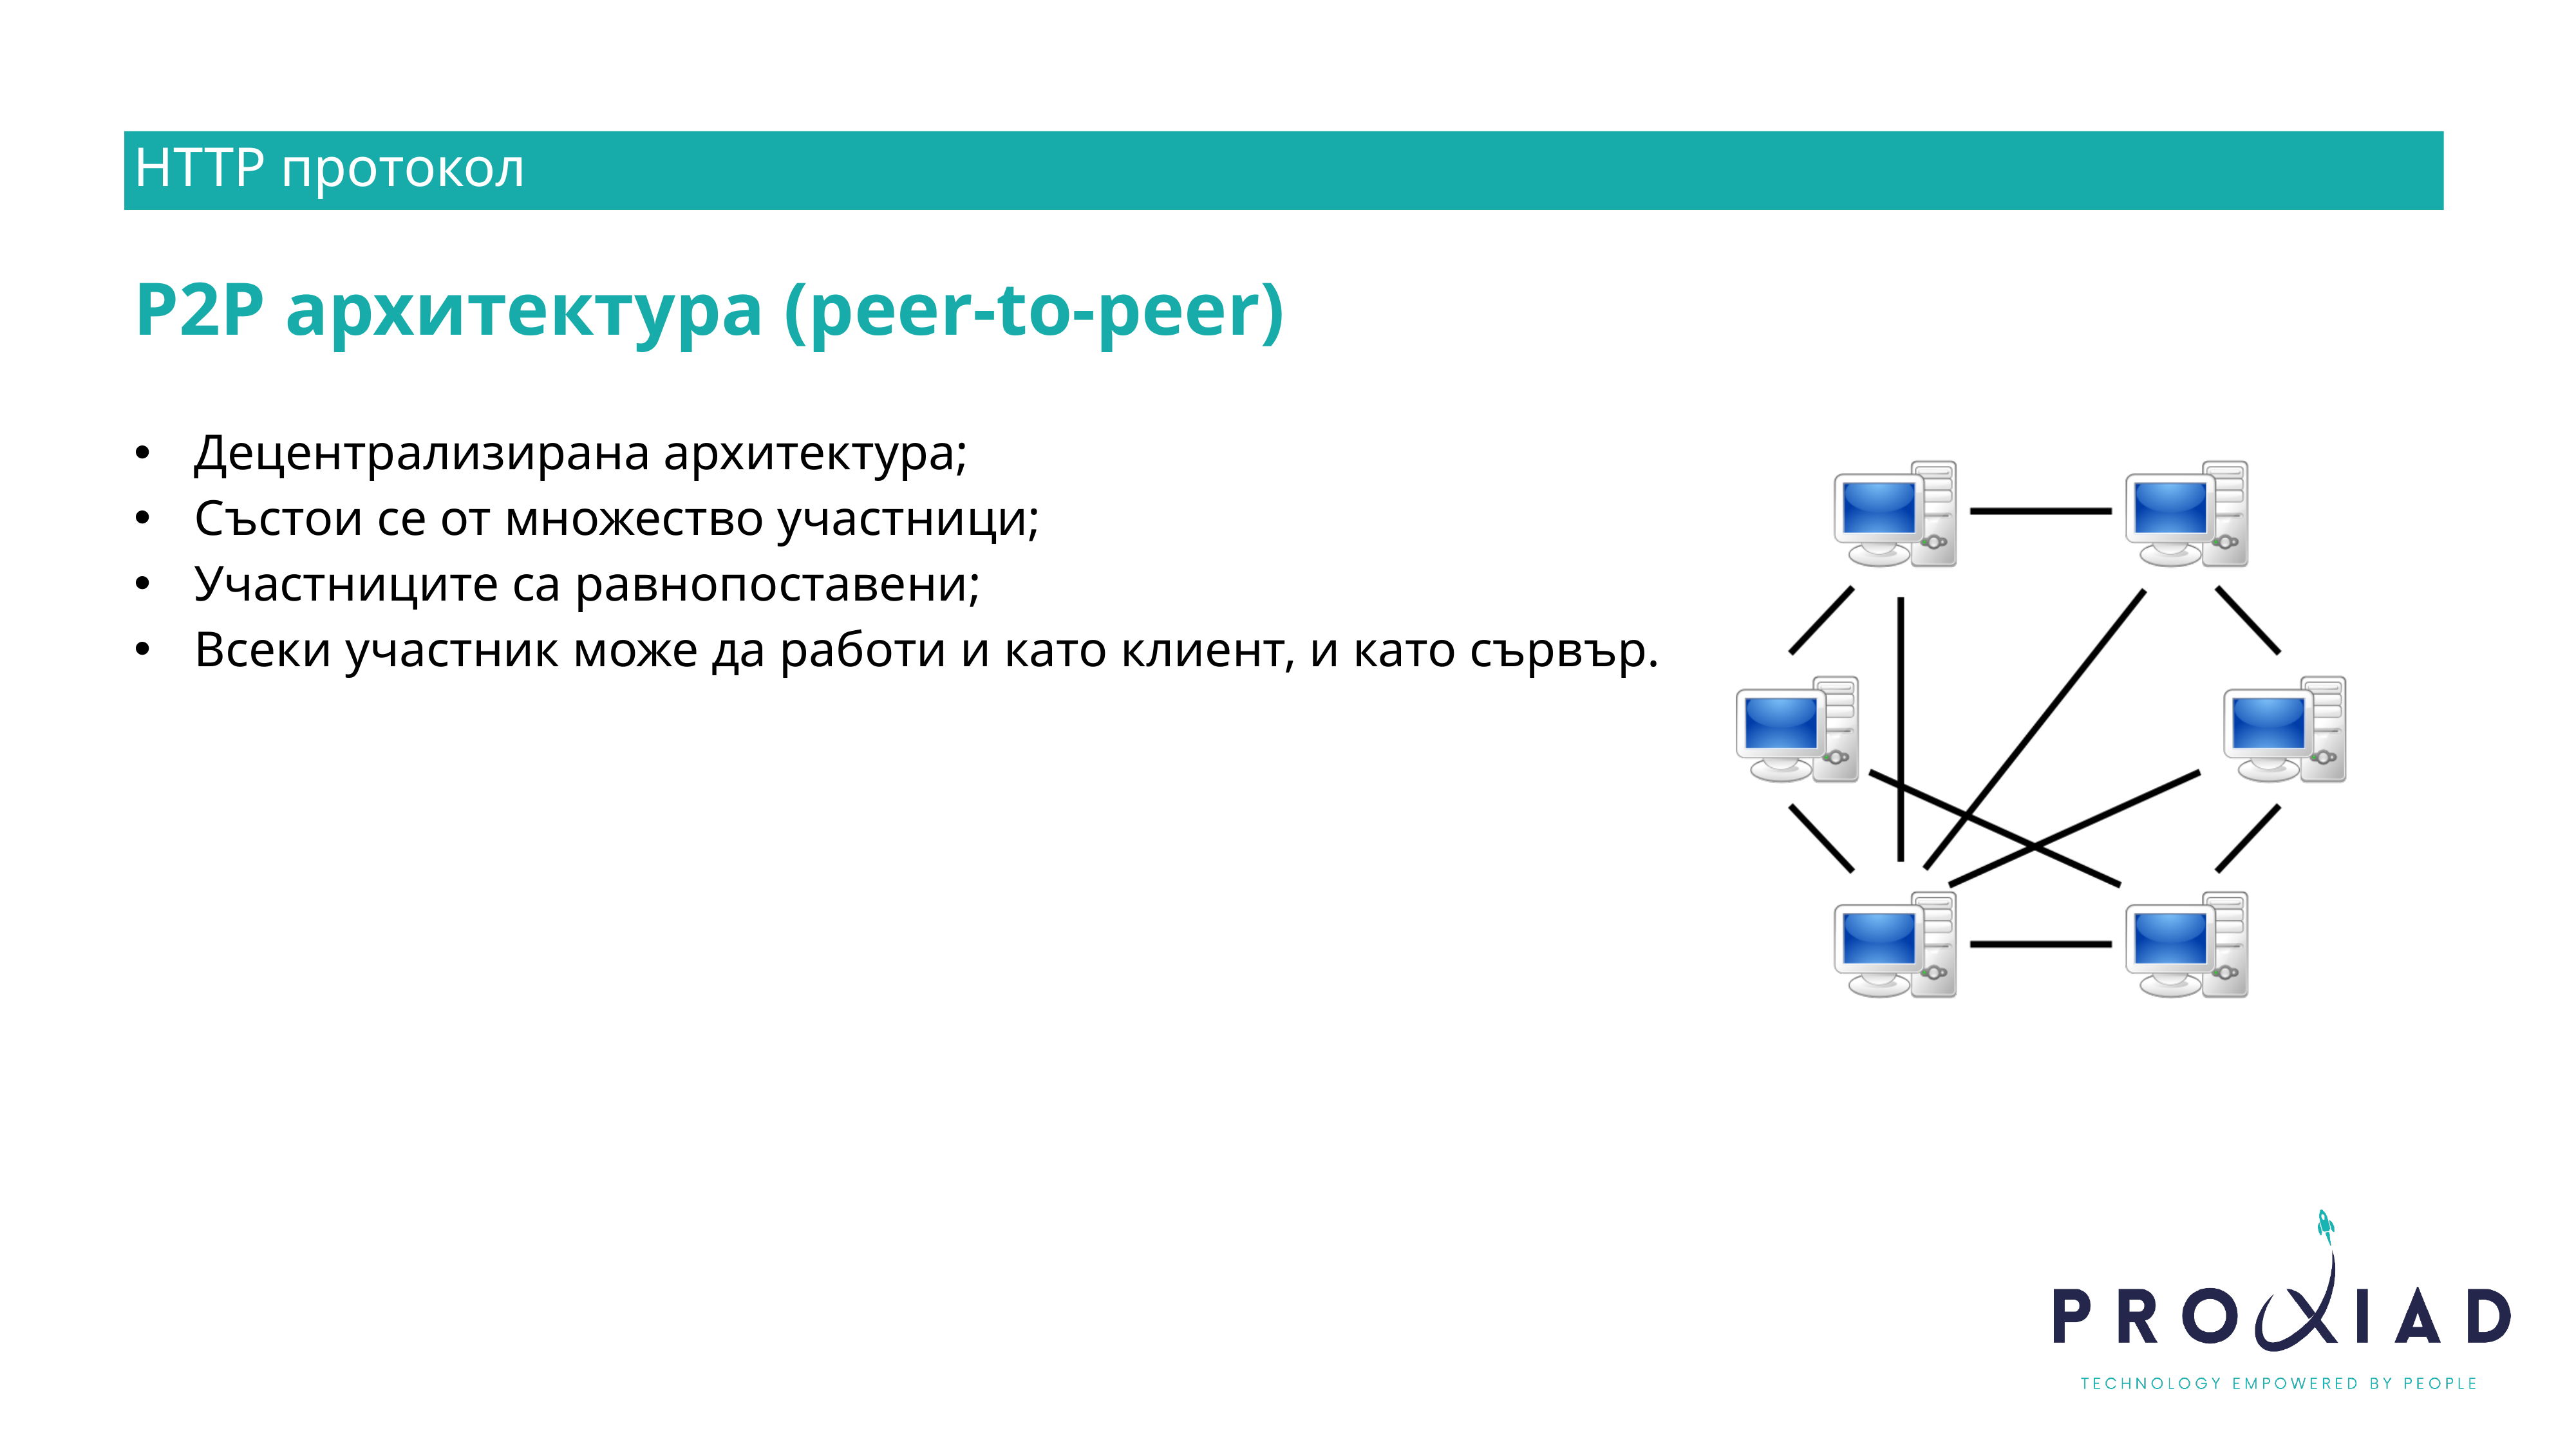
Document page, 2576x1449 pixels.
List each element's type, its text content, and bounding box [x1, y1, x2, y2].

text_box HTTP протокол [124, 131, 2444, 207]
picture [1639, 313, 2444, 1146]
picture [1988, 1149, 2576, 1449]
text_box Децентрализирана архитектура; Състои се от множество участници; Участниците са равнопоставени; Всеки участник може да работи и като клиент, и като сървър. [124, 423, 1635, 899]
text_box P2P архитектура (peer-to-peer) [124, 268, 2440, 359]
